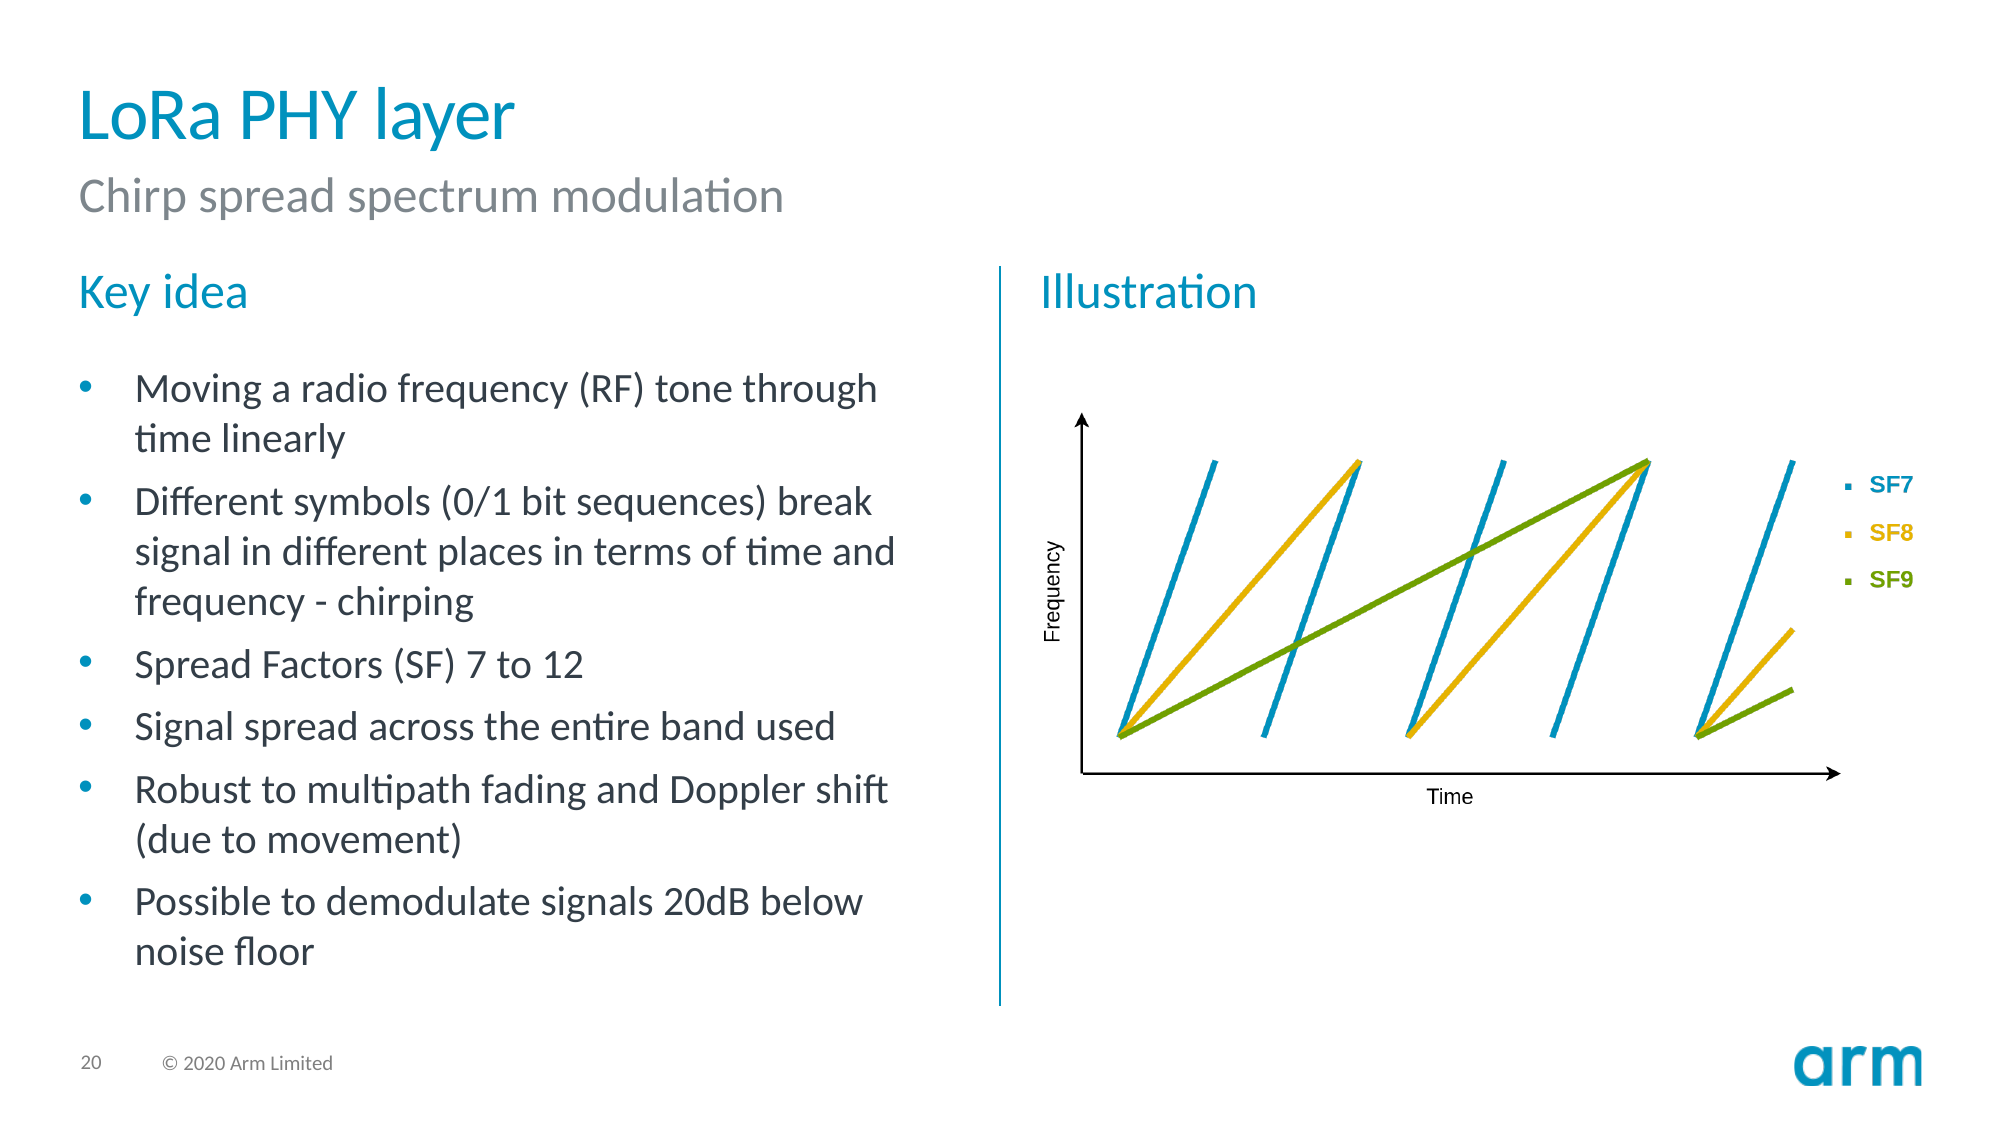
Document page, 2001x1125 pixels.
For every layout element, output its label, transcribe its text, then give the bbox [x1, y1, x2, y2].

list Key idea [78, 265, 956, 358]
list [1040, 402, 1922, 810]
list Moving a radio frequency (RF) tone through time linearly Different symbols (0/1 bit sequences) break signal in different places in terms of time and frequency - chirping Spread Factors (SF) 7 to 12 Signal spread across the entire band used Robust to multipath fading and Doppler shift (due to movement) Possible to demodulate signals 20dB below noise floor [78, 361, 956, 1007]
list Illustration [1040, 265, 1922, 358]
title LoRa PHY layer [78, 78, 1922, 162]
list Chirp spread spectrum modulation [78, 162, 1922, 222]
